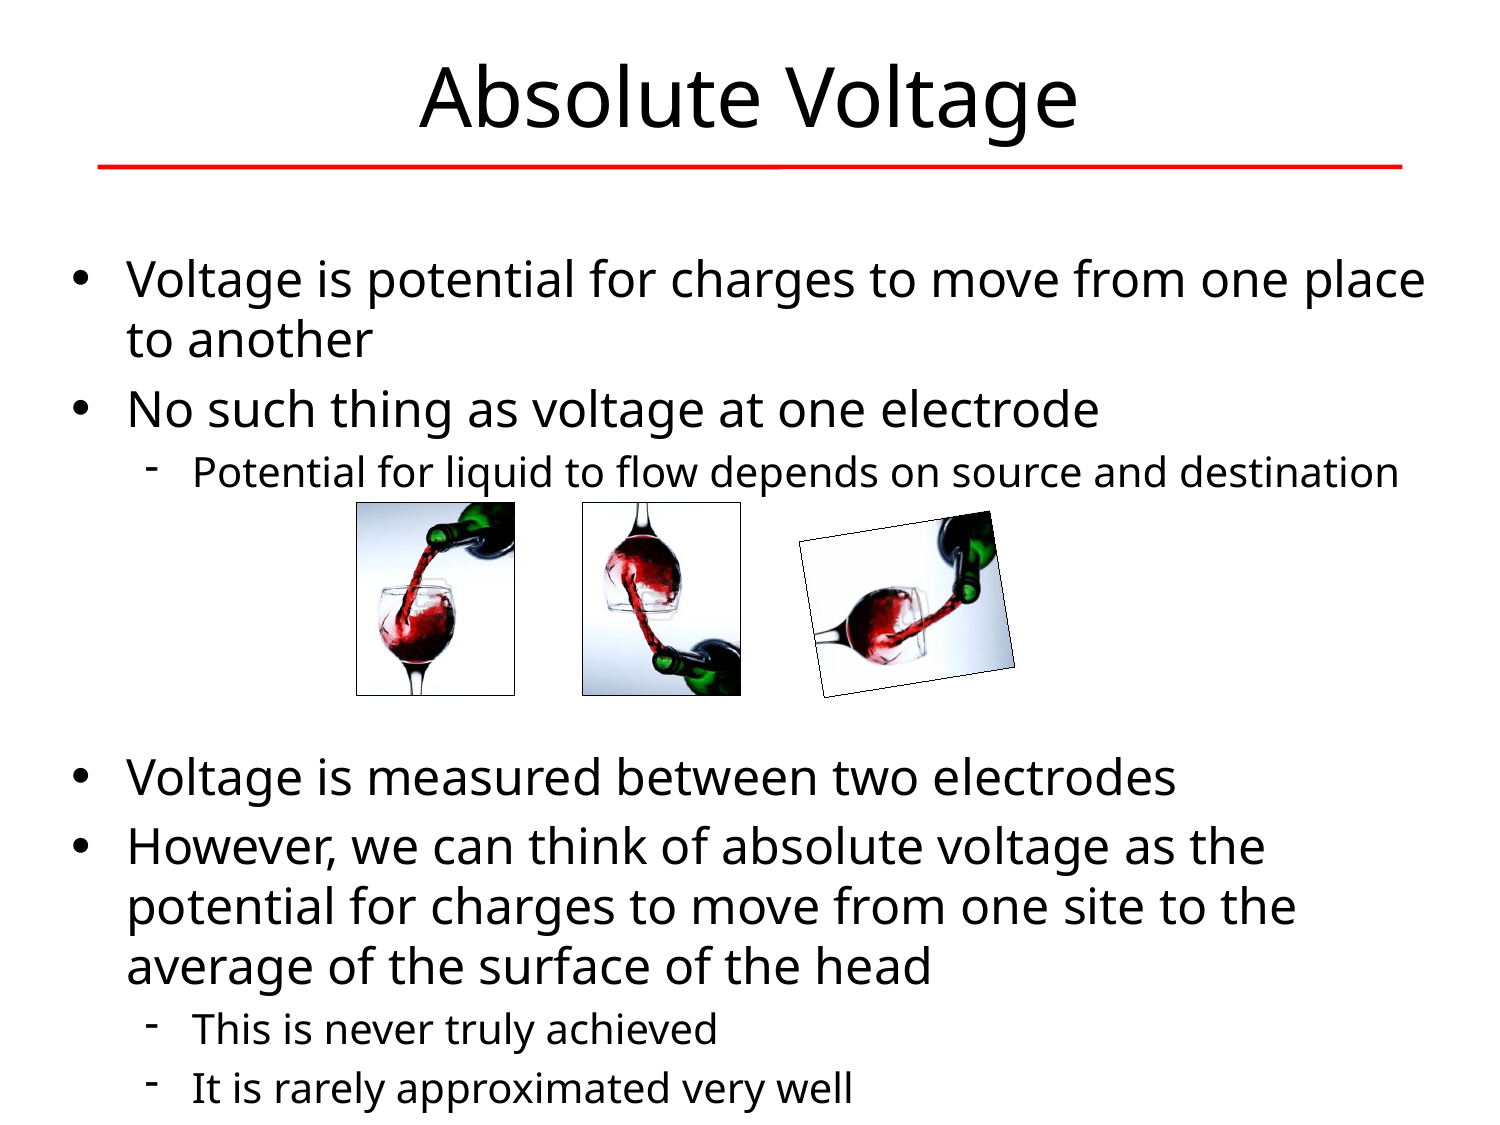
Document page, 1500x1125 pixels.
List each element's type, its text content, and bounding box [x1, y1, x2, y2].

picture [582, 502, 741, 697]
list Voltage is potential for charges to move from one place to another No such thing as voltage at one electrode Potential for liquid to flow depends on source and destination Voltage is measured between two electrodes However, we can think of absolute voltage as the potential for charges to move from one site to the average of the surface of the head This is never truly achieved It is rarely approximated very well [54, 240, 1449, 1084]
picture [356, 502, 515, 697]
title Absolute Voltage [37, 0, 1463, 188]
picture [800, 507, 1014, 702]
